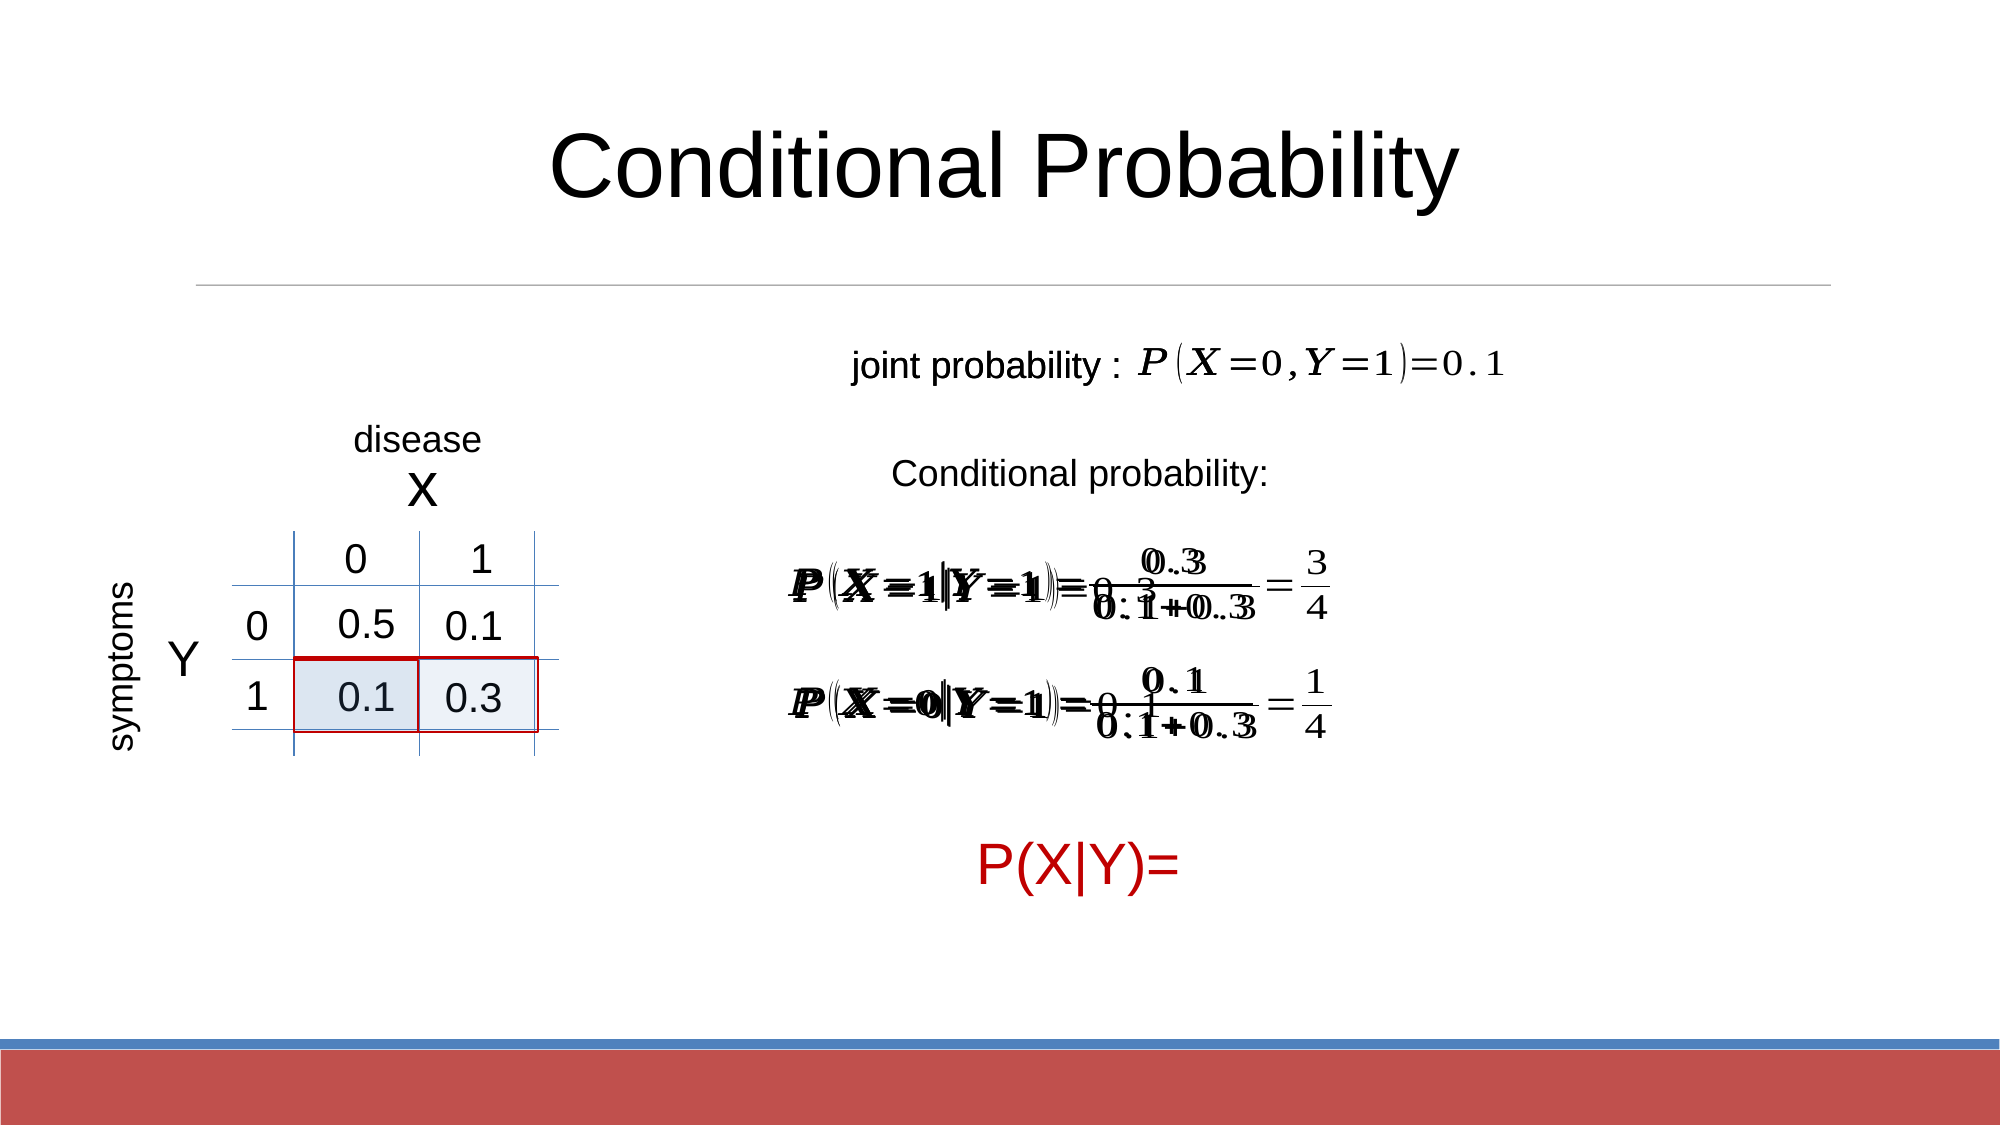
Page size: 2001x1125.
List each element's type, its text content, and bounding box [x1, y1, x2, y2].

title Conditional Probability [180, 48, 1830, 287]
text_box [87, 407, 560, 768]
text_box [1408, 333, 1507, 395]
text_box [836, 333, 1407, 395]
text_box Conditional probability: [876, 442, 1294, 502]
